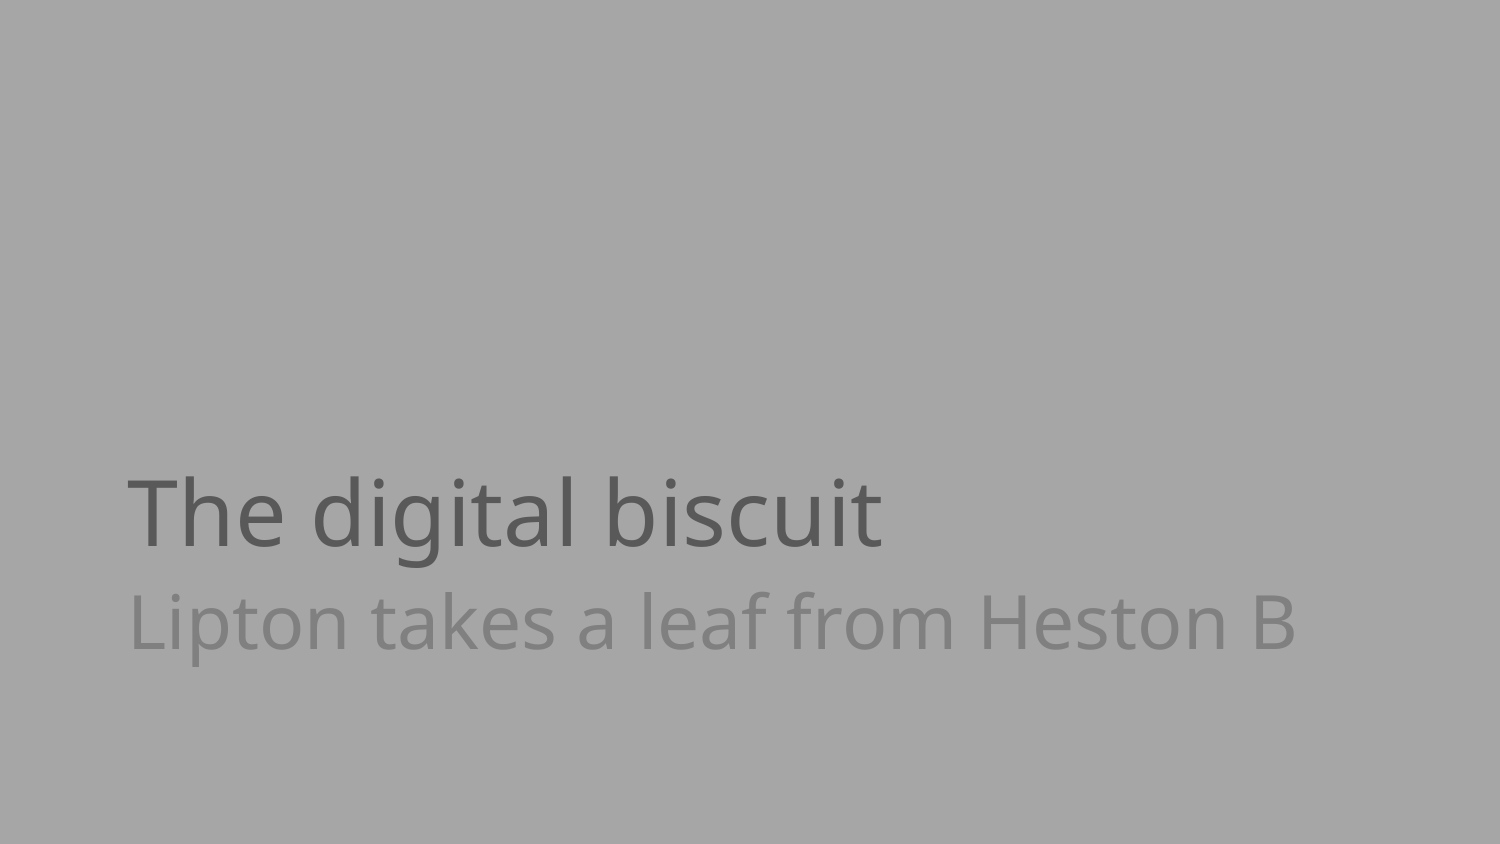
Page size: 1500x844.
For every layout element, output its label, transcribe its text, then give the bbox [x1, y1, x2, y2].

subtitle Lipton takes a leaf from Heston B [112, 572, 1388, 667]
title The digital biscuit [112, 404, 1388, 572]
